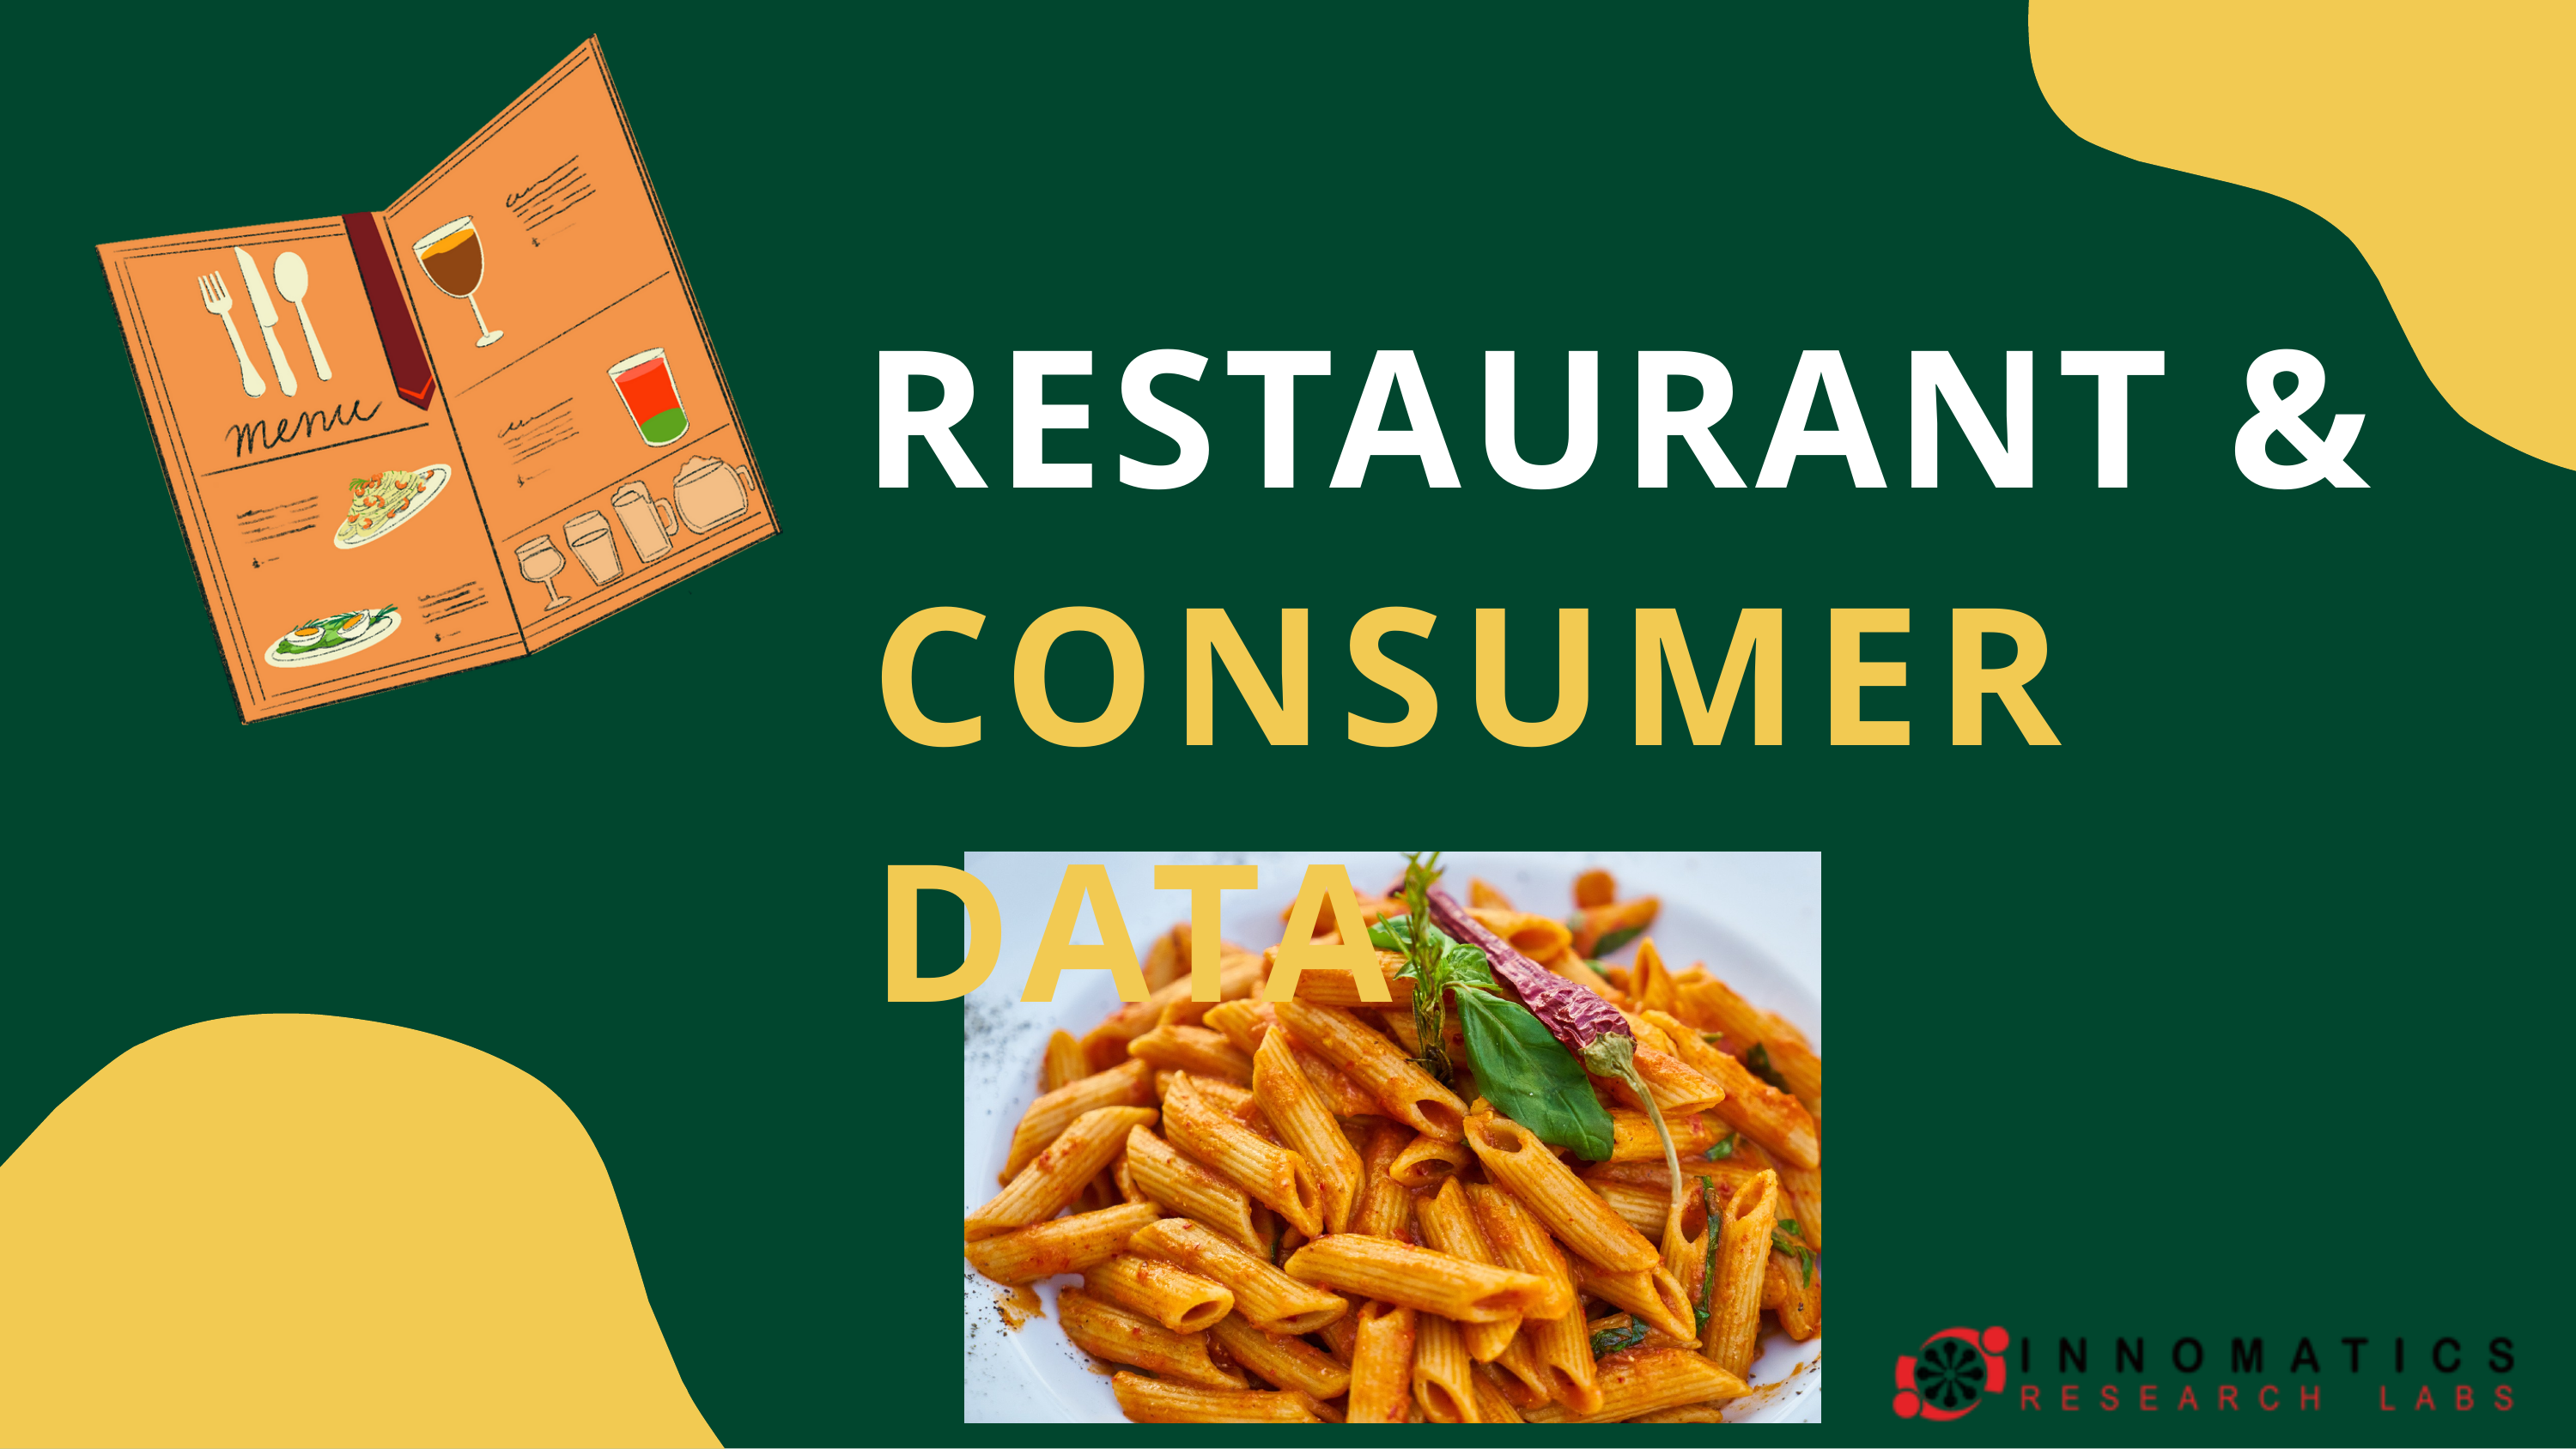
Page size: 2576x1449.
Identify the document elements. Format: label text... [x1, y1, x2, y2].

text_box [0, 1013, 726, 1449]
text_box [0, 0, 2576, 1449]
picture [1862, 1306, 2544, 1449]
title RESTAURANT & CONSUMER DATA [860, 267, 2545, 1041]
picture [963, 852, 1821, 1424]
text_box [2028, 0, 2576, 471]
picture [94, 33, 783, 725]
